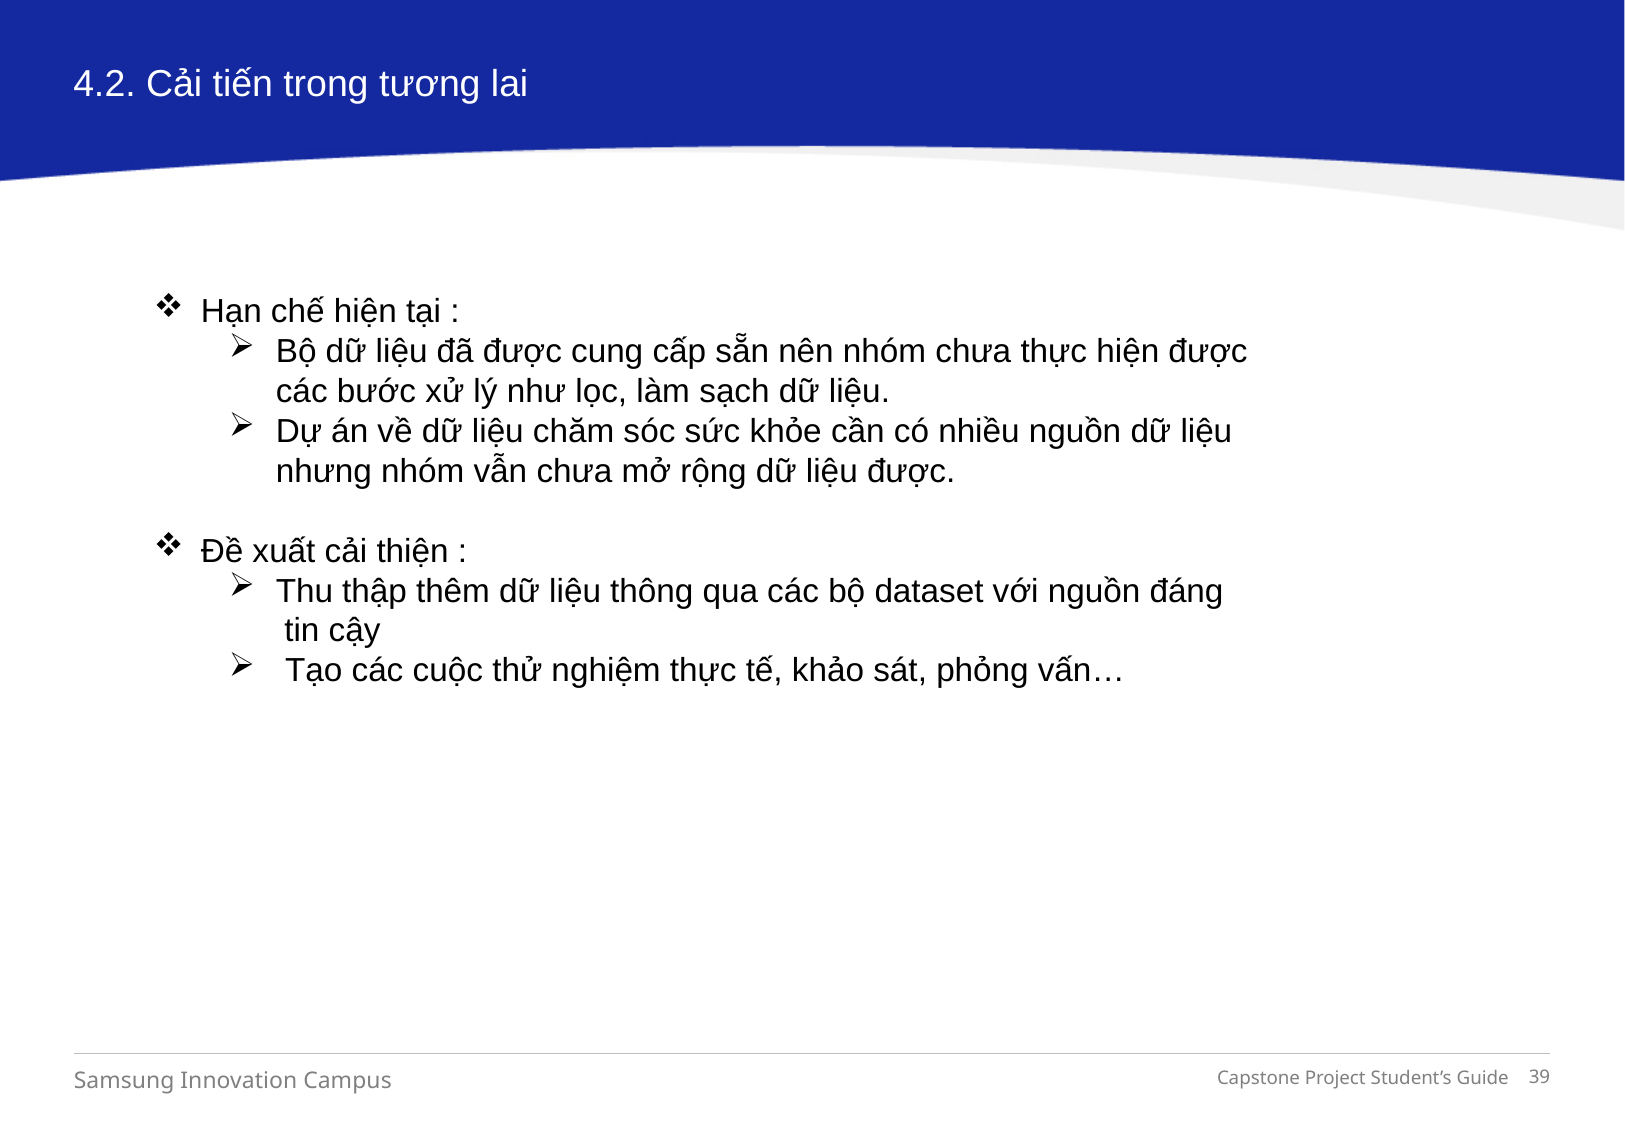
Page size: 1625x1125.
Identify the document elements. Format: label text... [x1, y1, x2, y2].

list 4.2. Cải tiến trong tương lai [73, 58, 1195, 105]
list [95, 253, 1429, 755]
picture [0, 0, 1625, 1125]
text_box Hạn chế hiện tại : Bộ dữ liệu đã được cung cấp sẵn nên nhóm chưa thực hiện được các bước xử lý như lọc, làm sạch dữ liệu. Dự án về dữ liệu chăm sóc sức khỏe cần có nhiều nguồn dữ liệu nhưng nhóm vẫn chưa mở rộng dữ liệu được. Đề xuất cải thiện : Thu thập thêm dữ liệu thông qua các bộ dataset với nguồn đáng tin cậy Tạo các cuộc thử nghiệm thực tế, khảo sát, phỏng vấn… [138, 281, 1307, 696]
